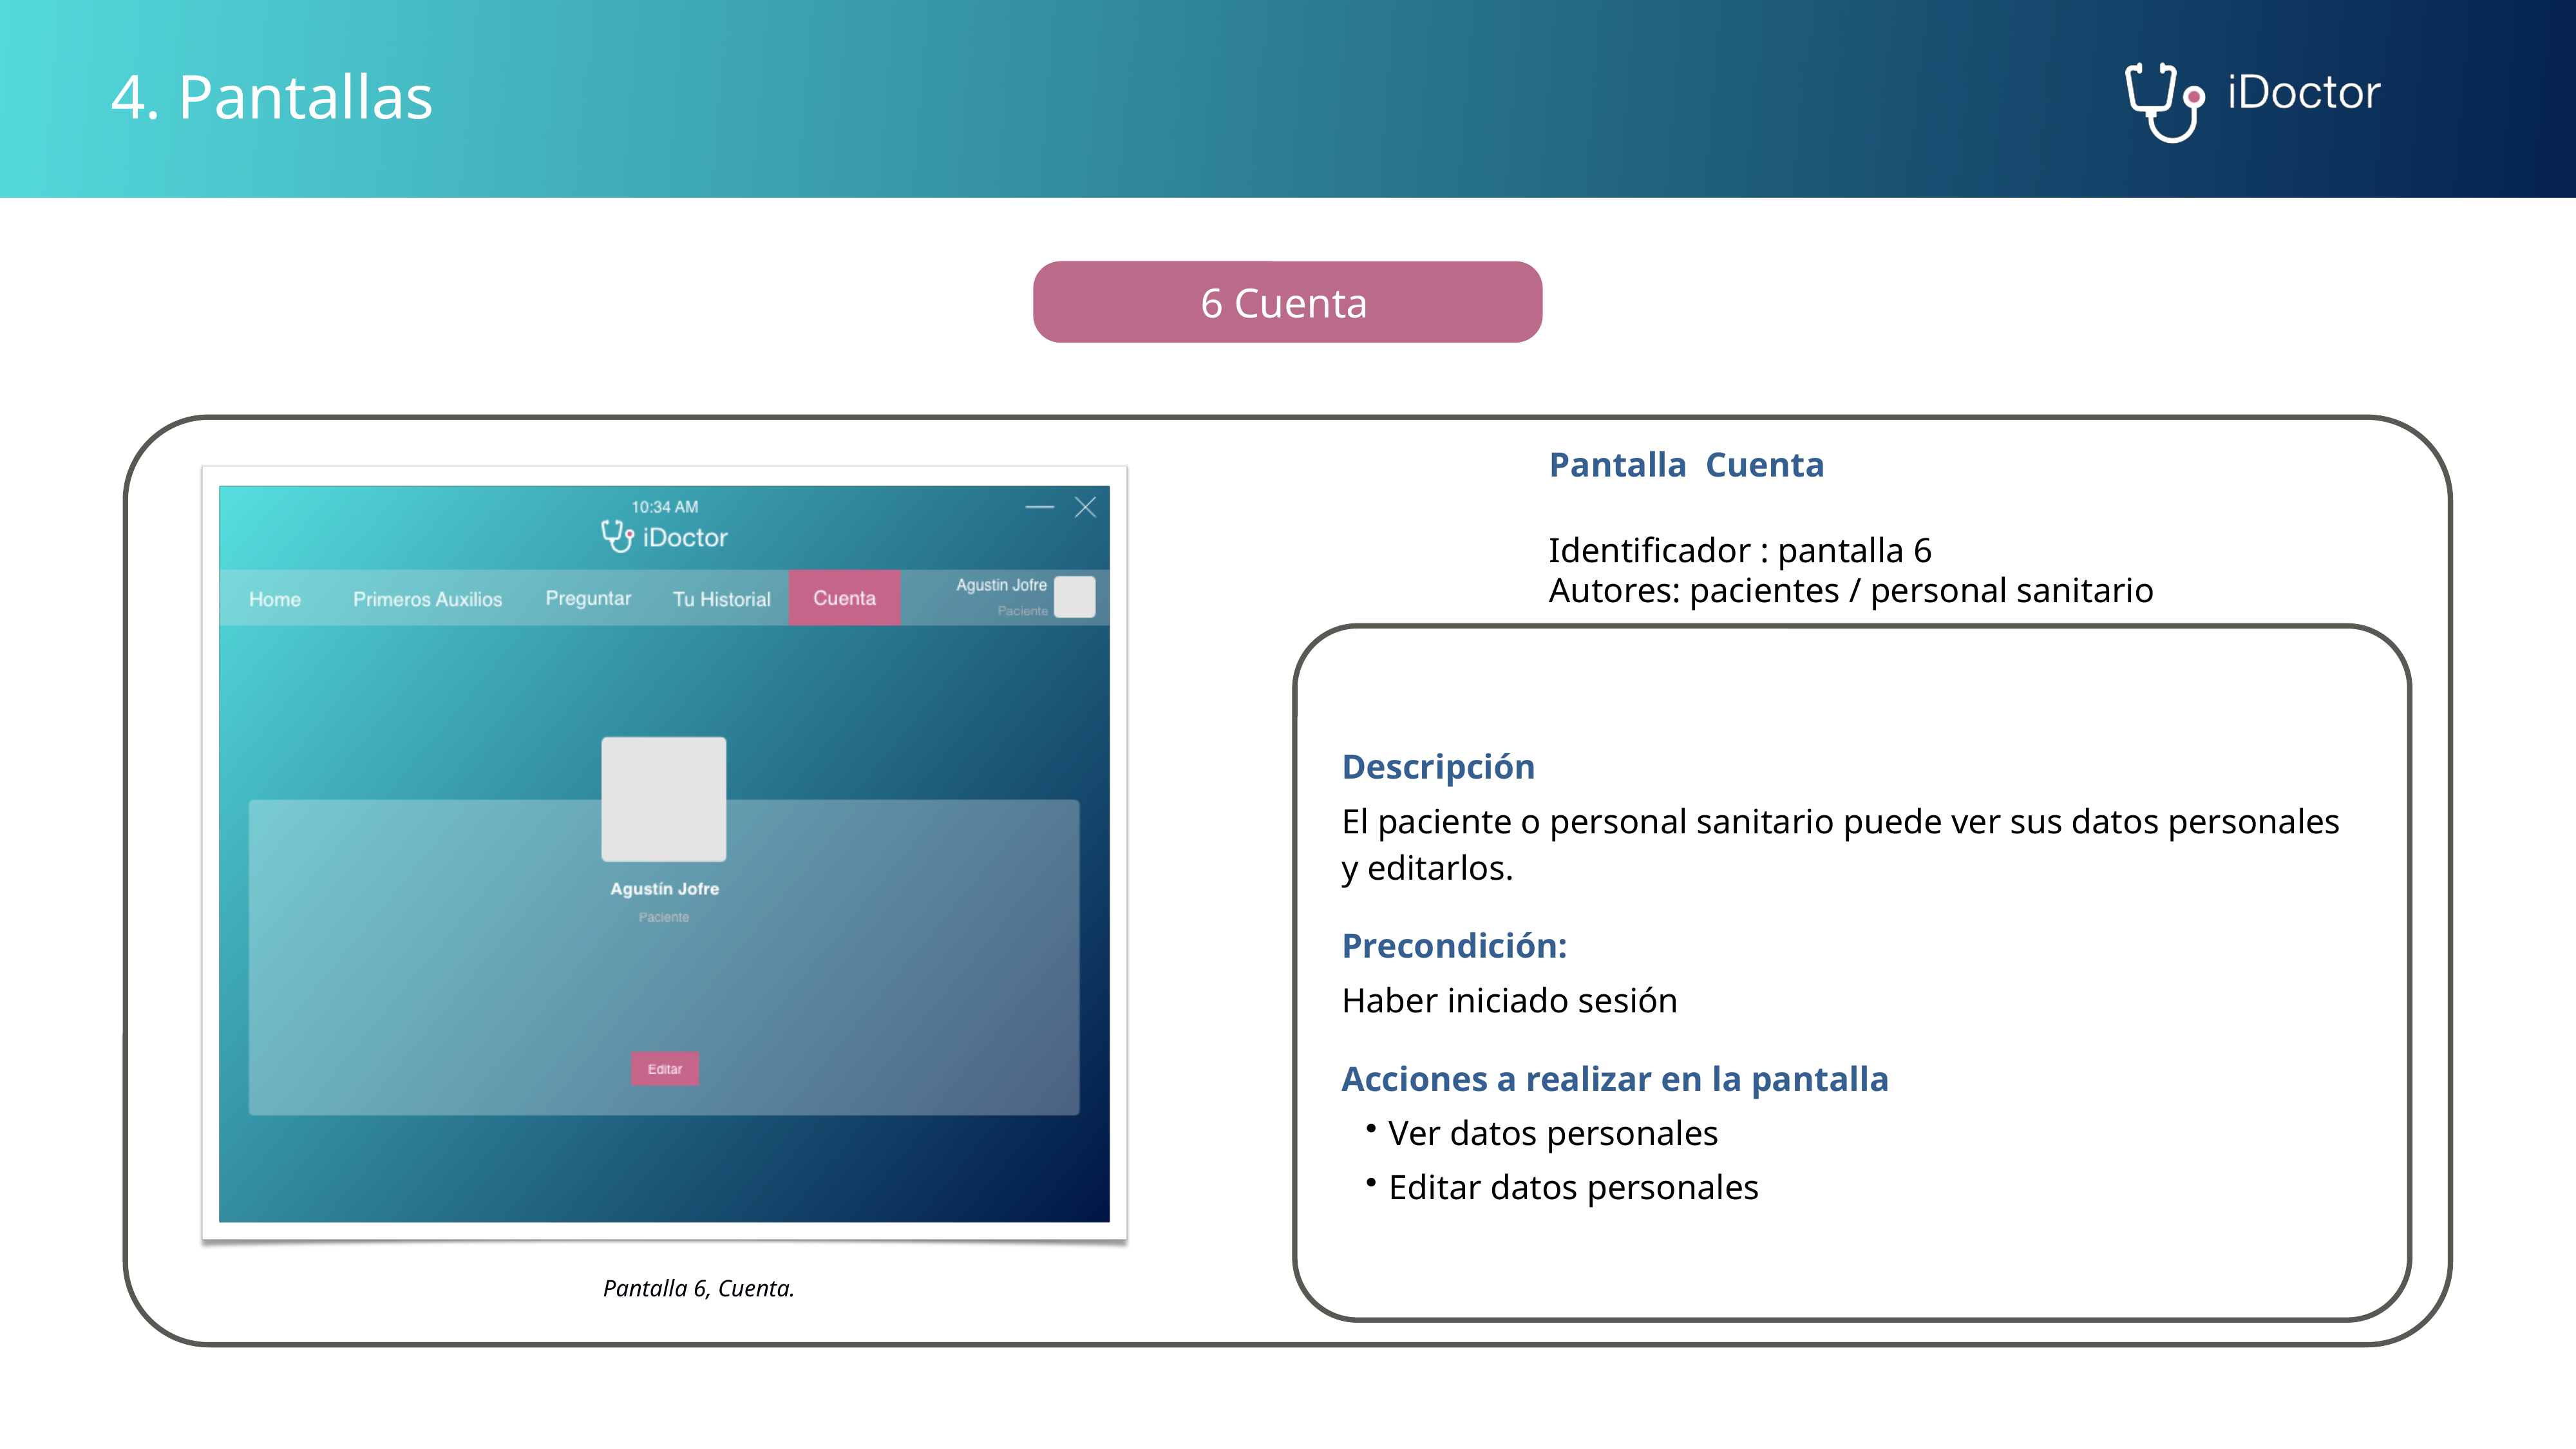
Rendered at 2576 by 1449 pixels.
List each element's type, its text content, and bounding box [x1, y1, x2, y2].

picture [0, 0, 2576, 198]
text_box Pantalla 6, Cuenta. [597, 1264, 801, 1307]
text_box Pantalla Cuenta Identificador : pantalla 6 Autores: pacientes / personal sanitario [1544, 431, 2161, 615]
text_box [1033, 261, 1543, 343]
text_box 6 Cuenta [1195, 272, 1381, 332]
text_box [1294, 625, 2410, 1320]
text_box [196, 464, 1134, 1249]
text_box [125, 417, 2451, 1345]
